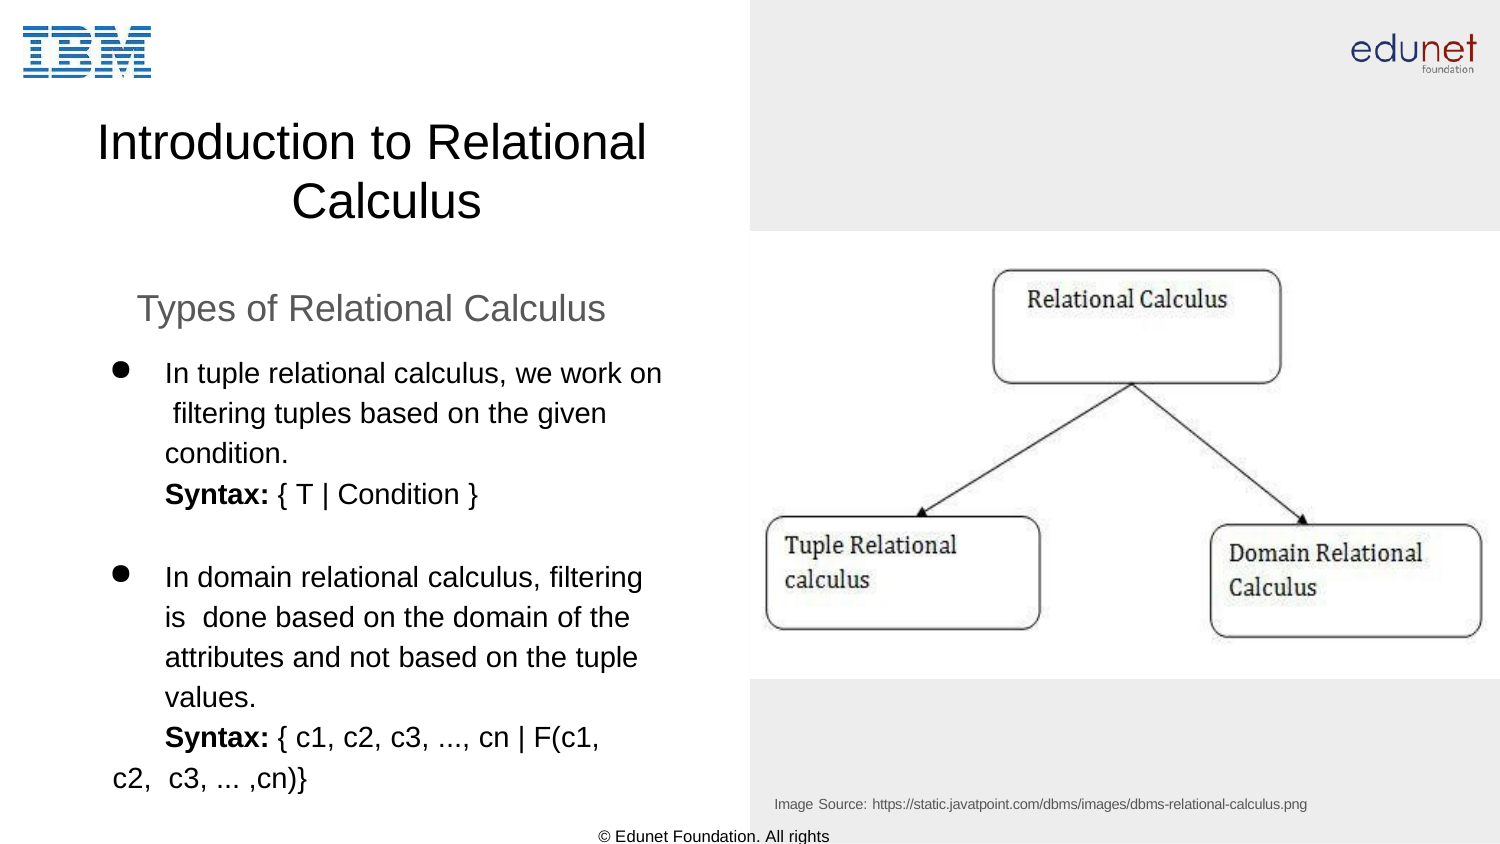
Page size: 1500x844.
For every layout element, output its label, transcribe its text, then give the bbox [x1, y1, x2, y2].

footer © Edunet Foundation. All rights reserved. [596, 825, 744, 844]
title Introduction to Relational Calculus [94, 105, 650, 252]
picture [23, 26, 151, 78]
text_box Types of Relational Calculus In tuple relational calculus, we work on filtering tuples based on the given condition. Syntax: { T | Condition } In domain relational calculus, filtering is done based on the domain of the attributes and not based on the tuple values. Syntax: { c1, c2, c3, ..., cn | F(c1, c2, c3, ... ,cn)} [107, 282, 673, 794]
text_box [749, 0, 1500, 844]
